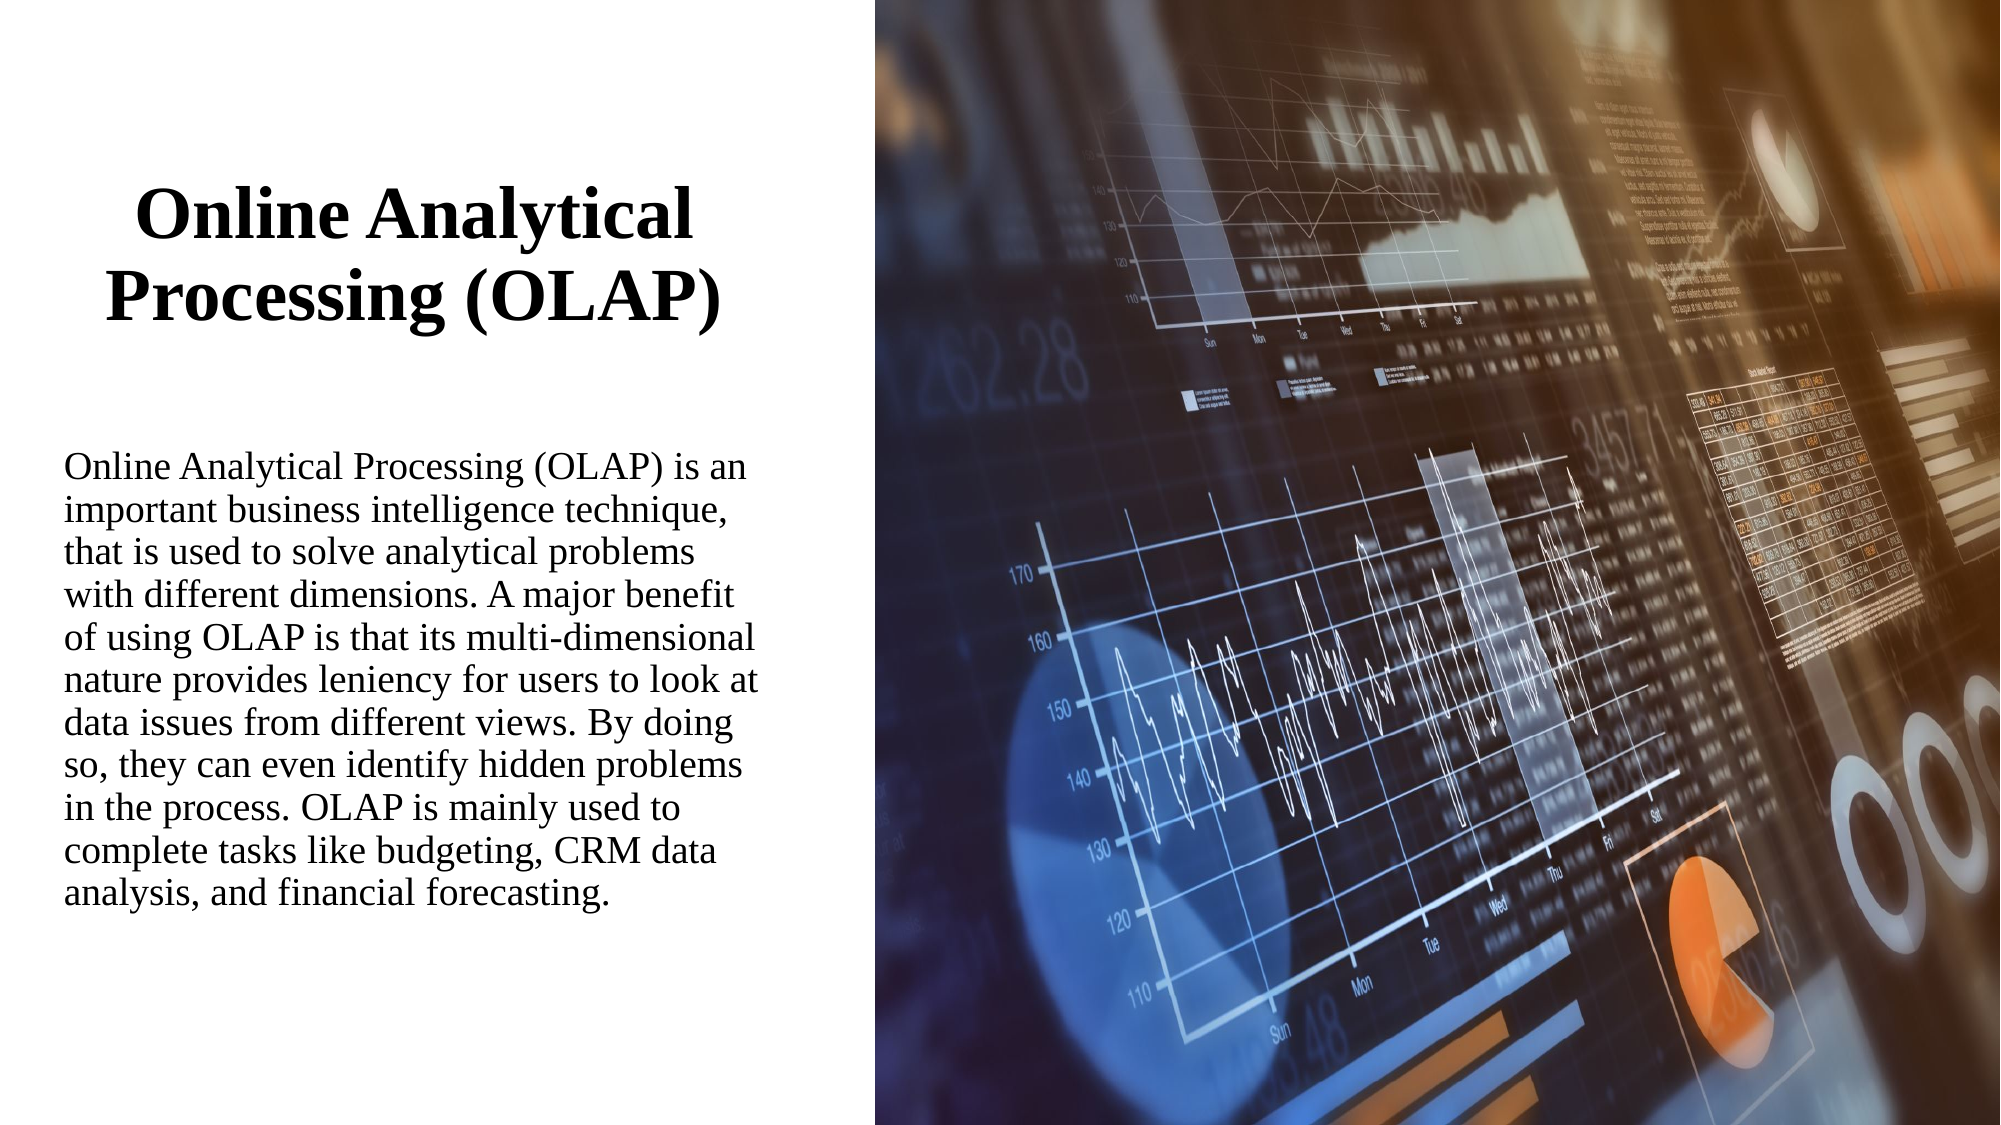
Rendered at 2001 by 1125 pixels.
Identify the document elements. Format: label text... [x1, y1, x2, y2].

list Online Analytical Processing (OLAP) is an important business intelligence technique, that is used to solve analytical problems with different dimensions. A major benefit of using OLAP is that its multi-dimensional nature provides leniency for users to look at data issues from different views. By doing so, they can even identify hidden problems in the process. OLAP is mainly used to complete tasks like budgeting, CRM data analysis, and financial forecasting. [48, 425, 781, 936]
picture [874, 0, 2000, 1125]
title Online Analytical Processing (OLAP) [22, 145, 806, 366]
